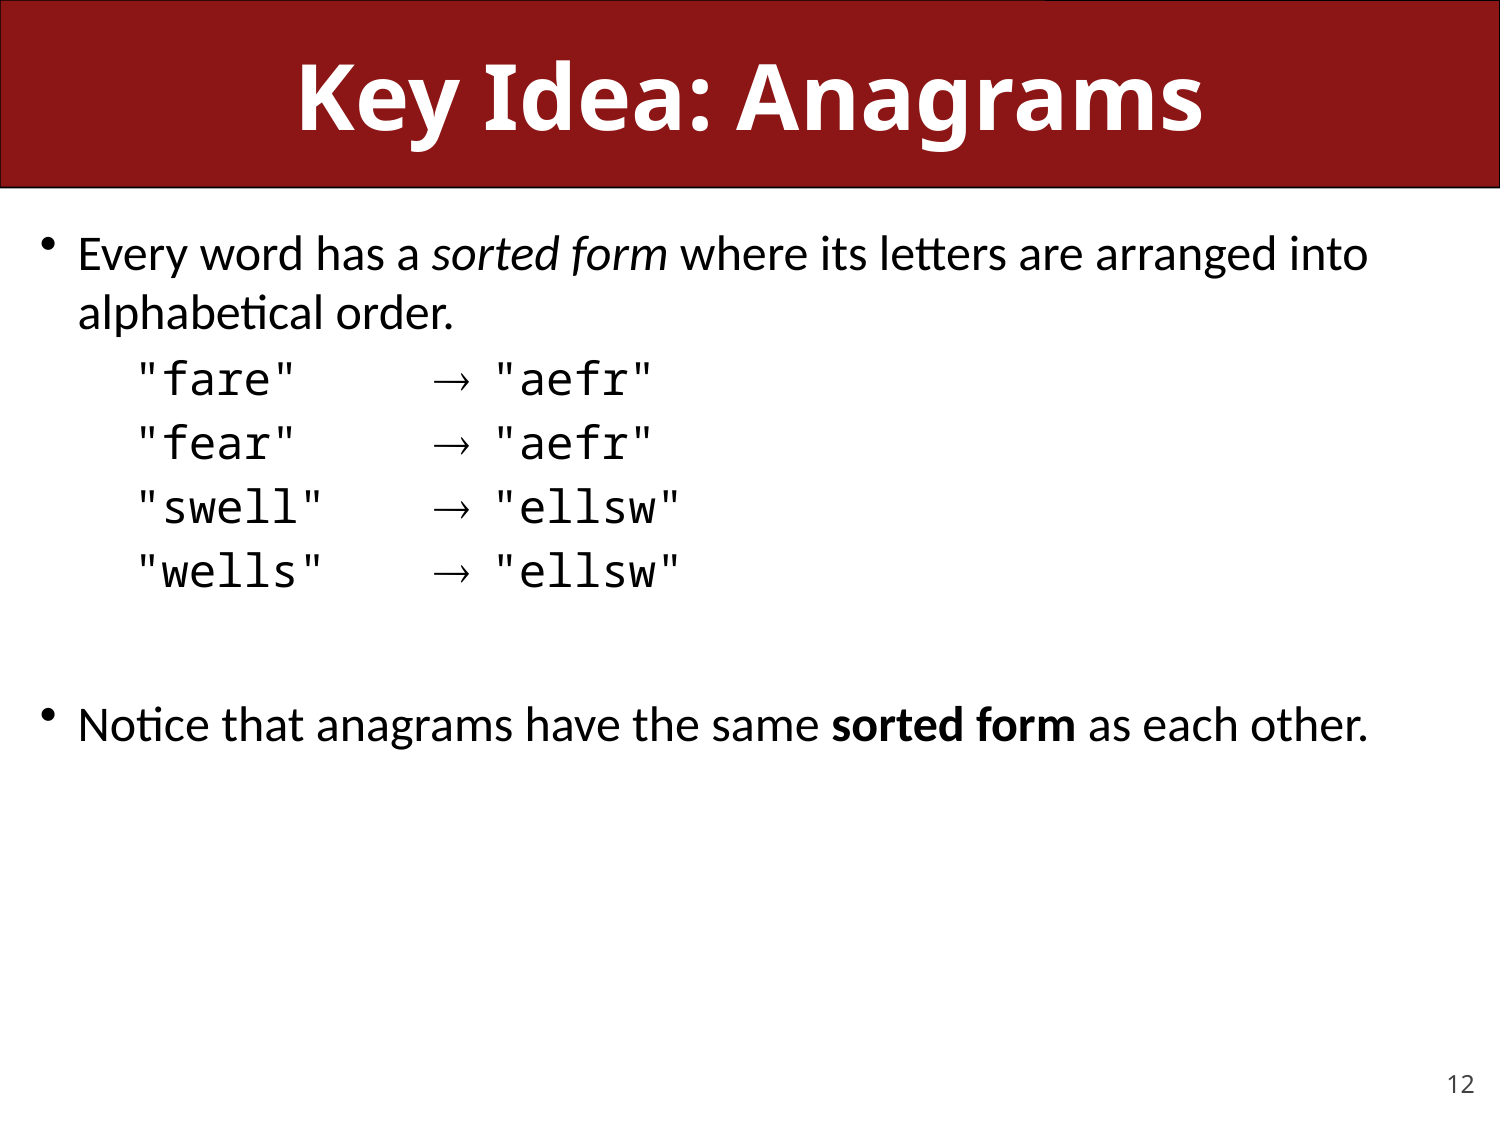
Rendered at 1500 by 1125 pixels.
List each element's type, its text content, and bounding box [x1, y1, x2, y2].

list Every word has a sorted form where its letters are arranged into alphabetical order. "fare"  "aefr" "fear"  "aefr" "swell"  "ellsw" "wells"  "ellsw" Notice that anagrams have the same sorted form as each other. [24, 212, 1475, 1063]
title Key Idea: Anagrams [75, 0, 1425, 188]
